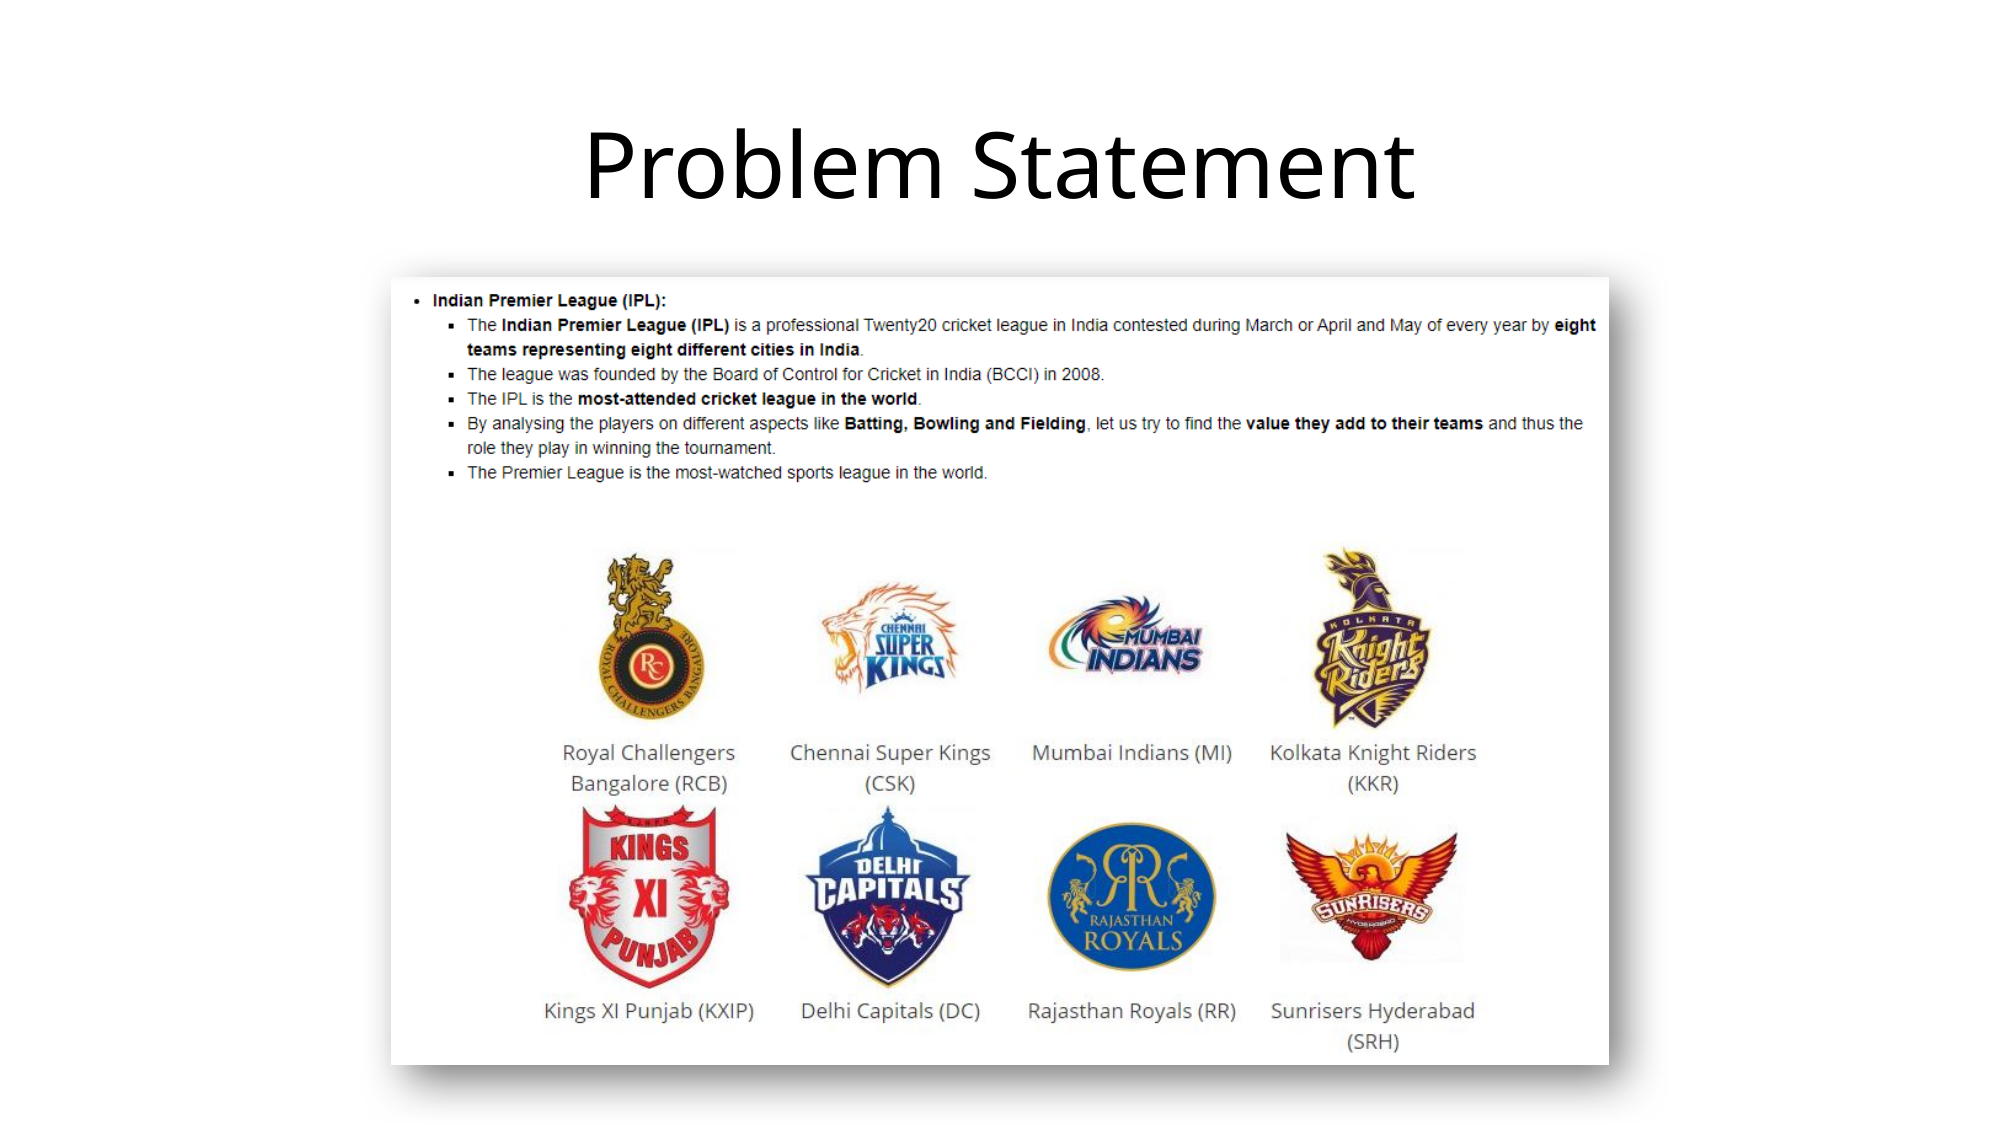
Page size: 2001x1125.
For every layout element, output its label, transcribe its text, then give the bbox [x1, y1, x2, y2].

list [391, 277, 1609, 1066]
title Problem Statement [137, 59, 1863, 278]
